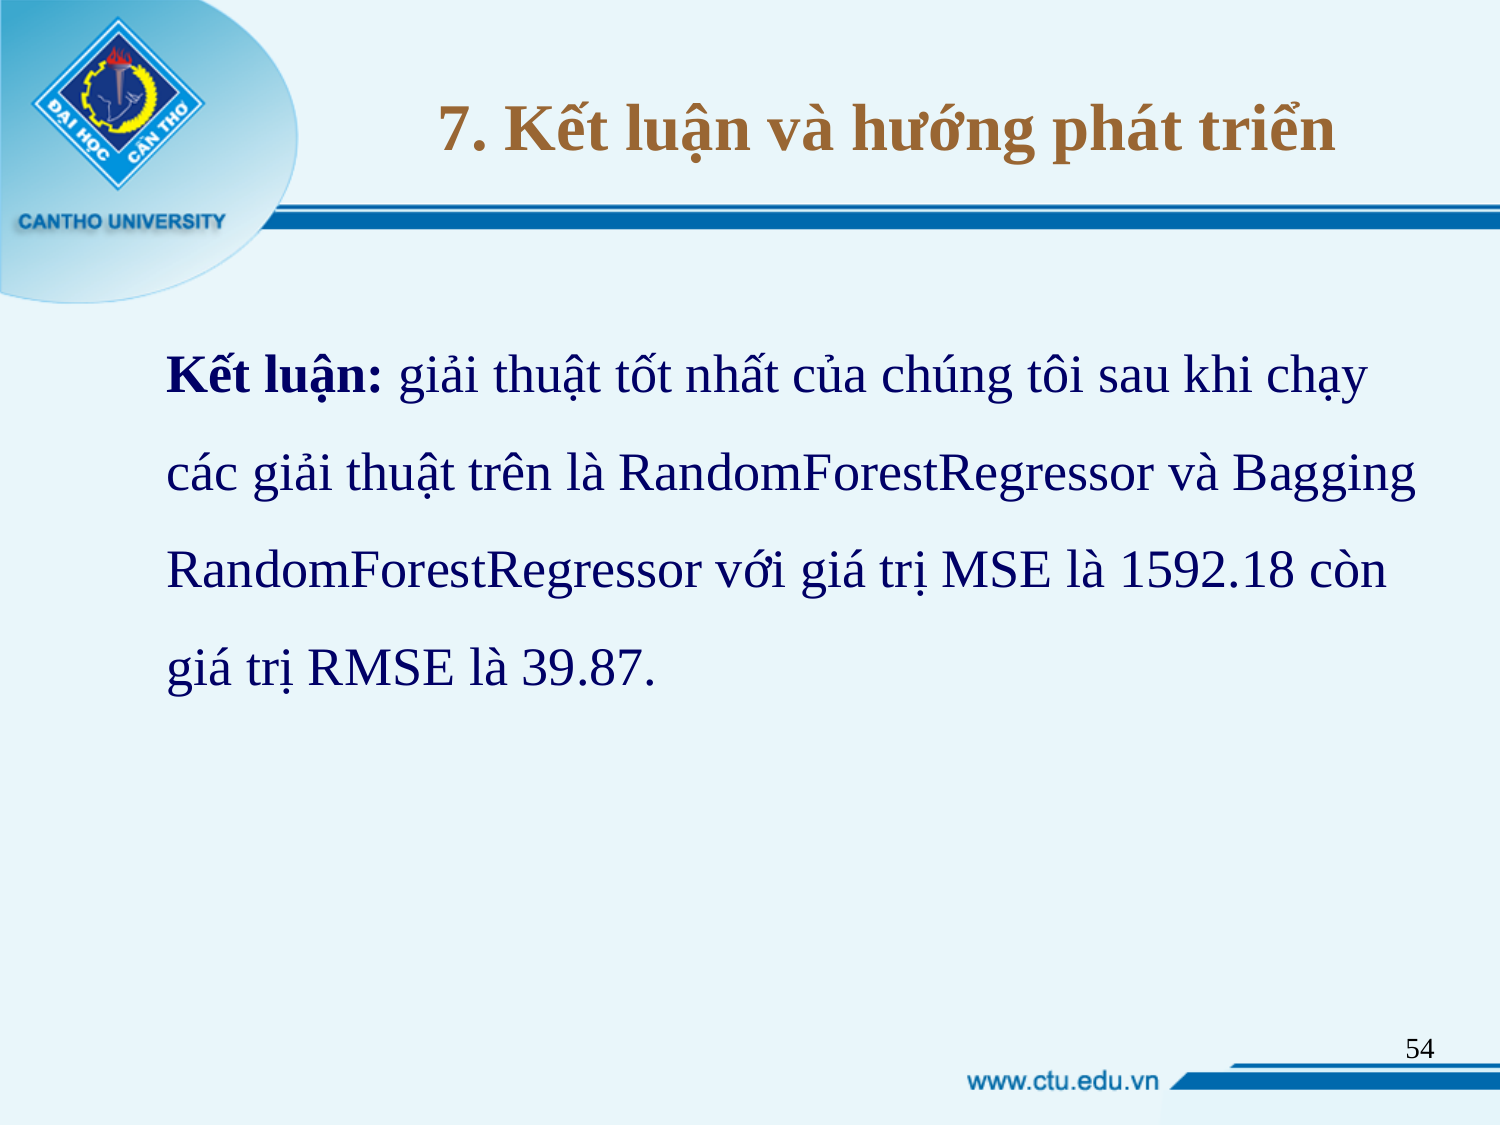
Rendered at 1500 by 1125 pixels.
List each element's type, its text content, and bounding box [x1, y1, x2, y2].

picture [0, 0, 1500, 1125]
title 7. Kết luận và hướng phát triển [287, 46, 1488, 202]
slide_number 53 [1100, 1021, 1450, 1113]
list Kết luận: giải thuật tốt nhất của chúng tôi sau khi chạy các giải thuật trên là RandomForestRegressor và Bagging RandomForestRegressor với giá trị MSE là 1592.18 còn giá trị RMSE là 39.87. [95, 298, 1446, 1069]
